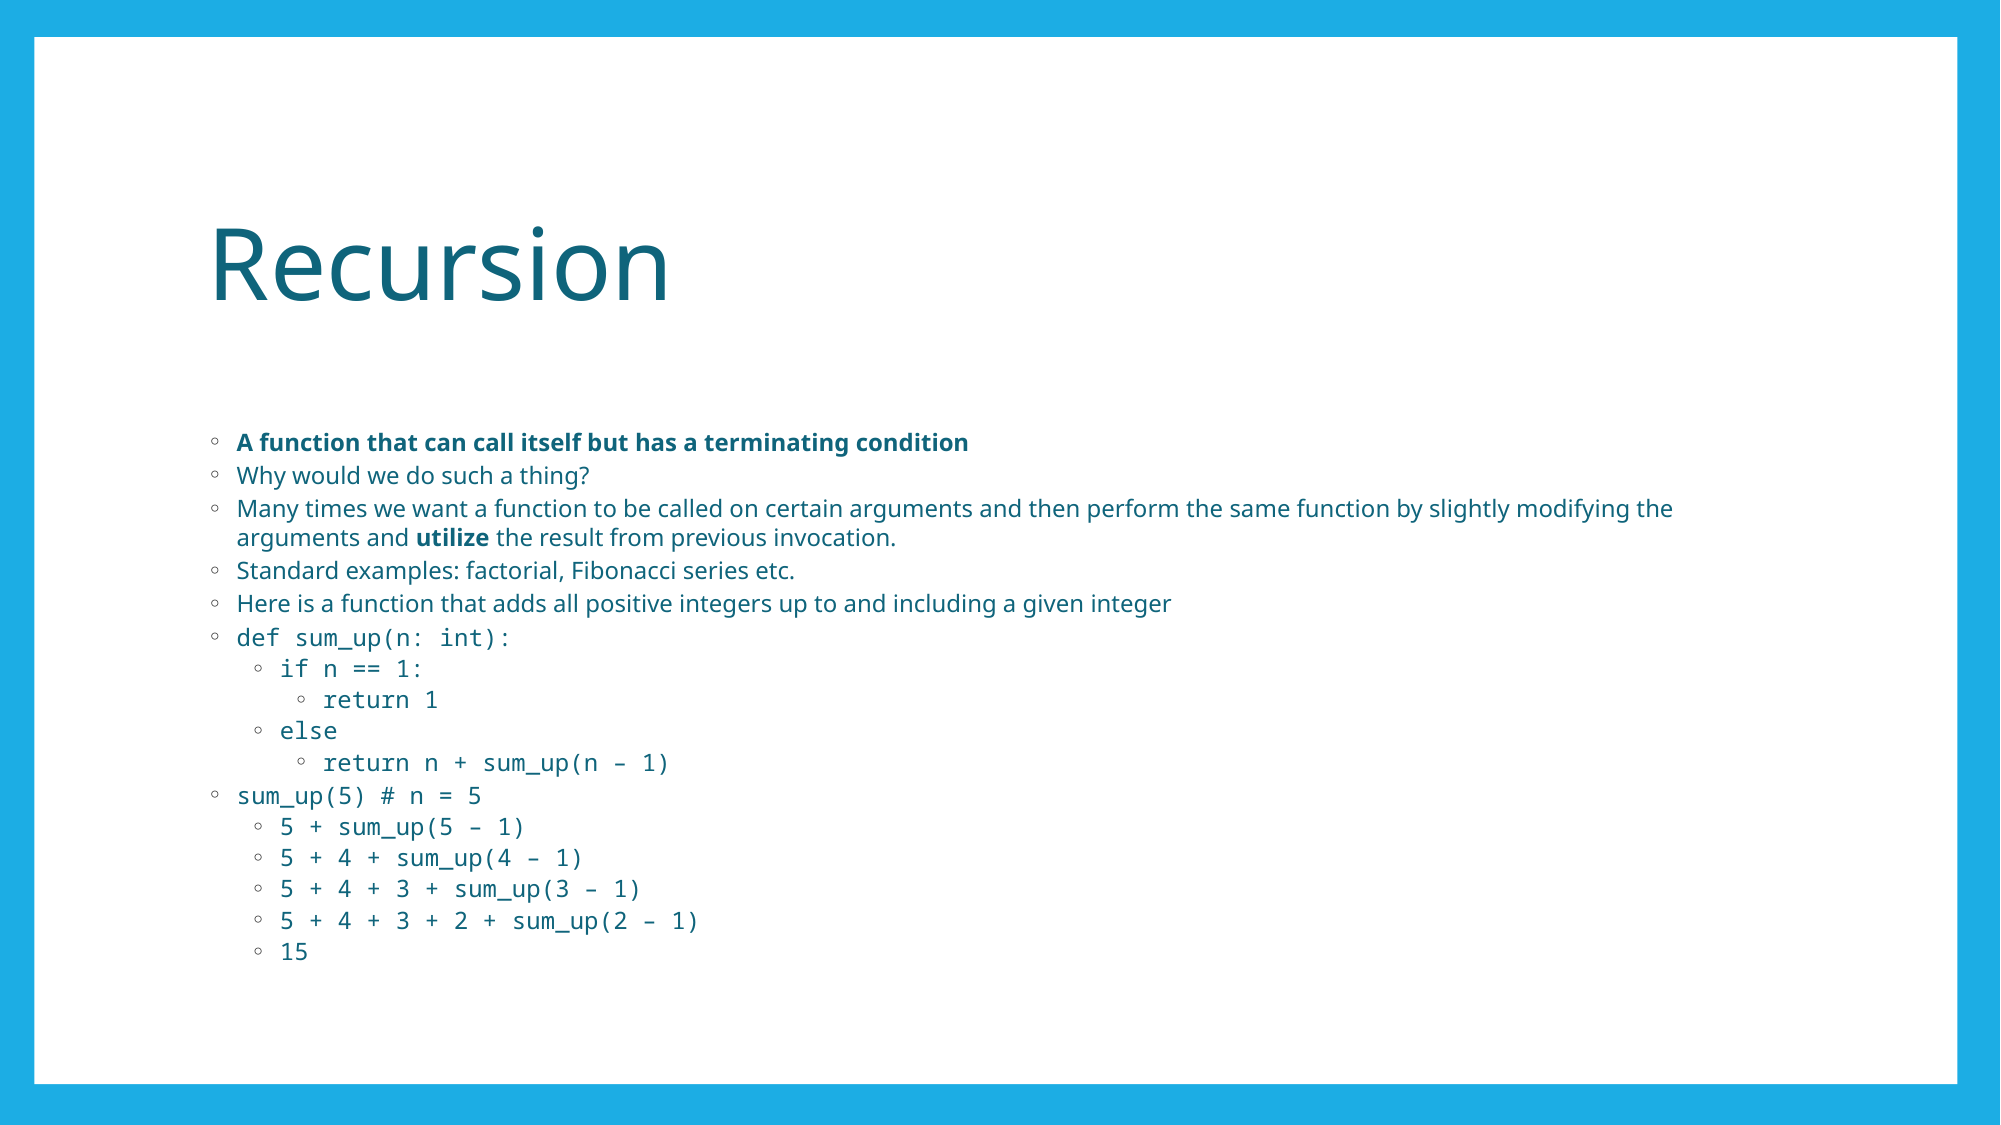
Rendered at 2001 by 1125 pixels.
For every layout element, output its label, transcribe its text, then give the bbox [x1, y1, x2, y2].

list A function that can call itself but has a terminating condition Why would we do such a thing? Many times we want a function to be called on certain arguments and then perform the same function by slightly modifying the arguments and utilize the result from previous invocation. Standard examples: factorial, Fibonacci series etc. Here is a function that adds all positive integers up to and including a given integer def sum_up(n: int): if n == 1: return 1 else return n + sum_up(n – 1) sum_up(5) # n = 5 5 + sum_up(5 – 1) 5 + 4 + sum_up(4 – 1) 5 + 4 + 3 + sum_up(3 – 1) 5 + 4 + 3 + 2 + sum_up(2 – 1) 15 [192, 419, 1800, 979]
text_box [34, 37, 1958, 1085]
text_box [0, 0, 2000, 1125]
title Recursion [192, 142, 1800, 394]
